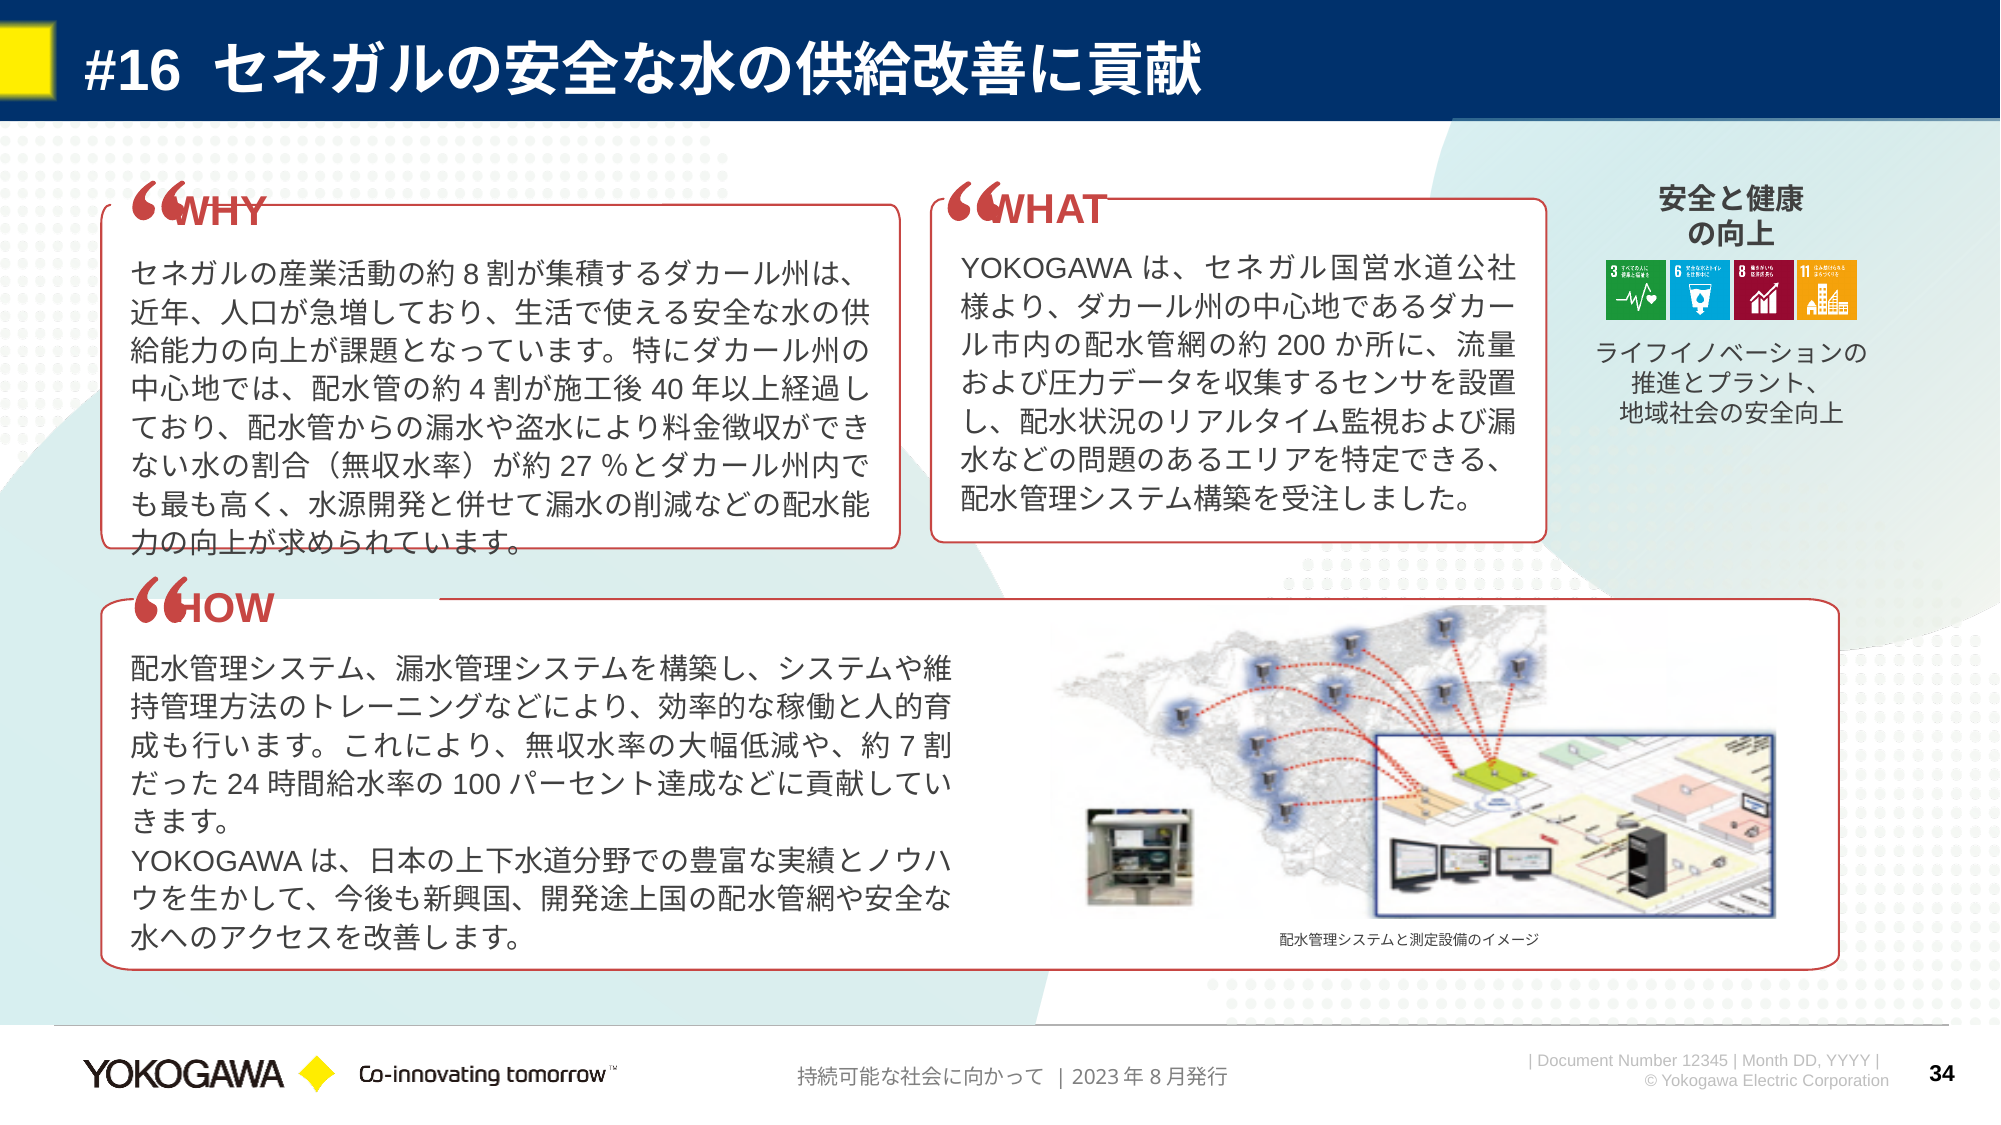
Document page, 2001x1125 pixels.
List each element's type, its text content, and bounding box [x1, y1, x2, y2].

title #16 セネガルの安全な水の供給改善に貢献 [84, 24, 1916, 104]
text_box YOKOGAWAは、セネガル国営水道公社様より、ダカール州の中心地であるダカール市内の配水管網の約200か所に、流量および圧力データを収集するセンサを設置し、配水状況のリアルタイム監視および漏水などの問題のあるエリアを特定できる、配水管理システム構築を受注しました。 [929, 197, 1548, 544]
text_box セネガルの産業活動の約8割が集積するダカール州は、近年、人口が急増しており、生活で使える安全な水の供給能力の向上が課題となっています。特にダカール州の中心地では、配水管の約4割が施工後40年以上経過しており、配水管からの漏水や盗水により料金徴収ができない水の割合（無収水率）が約27％とダカール州内でも最も高く、水源開発と併せて漏水の削減などの配水能力の向上が求められています。 [100, 203, 901, 550]
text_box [1606, 168, 1857, 442]
picture [0, 6, 69, 115]
text_box WHAT [946, 180, 973, 223]
text_box WHY [160, 179, 187, 222]
text_box HOW [162, 575, 189, 624]
slide_number 34 [1904, 1042, 1970, 1103]
text_box WHY [131, 179, 158, 222]
text_box 配水管理システムと測定設備のイメージ [1278, 929, 1541, 949]
text_box 配水管理システム、漏水管理システムを構築し、システムや維持管理方法のトレーニングなどにより、効率的な稼働と人的育成も行います。これにより、無収水率の大幅低減や、約7割だった24時間給水率の100パーセント達成などに貢献していきます。 YOKOGAWAは、日本の上下水道分野での豊富な実績とノウハウを生かして、今後も新興国、開発途上国の配水管網や安全な水へのアクセスを改善します。 [100, 598, 1840, 971]
picture [0, 118, 2000, 1025]
text_box WHAT [975, 180, 1002, 223]
picture [83, 1055, 617, 1093]
text_box HOW [133, 575, 160, 624]
